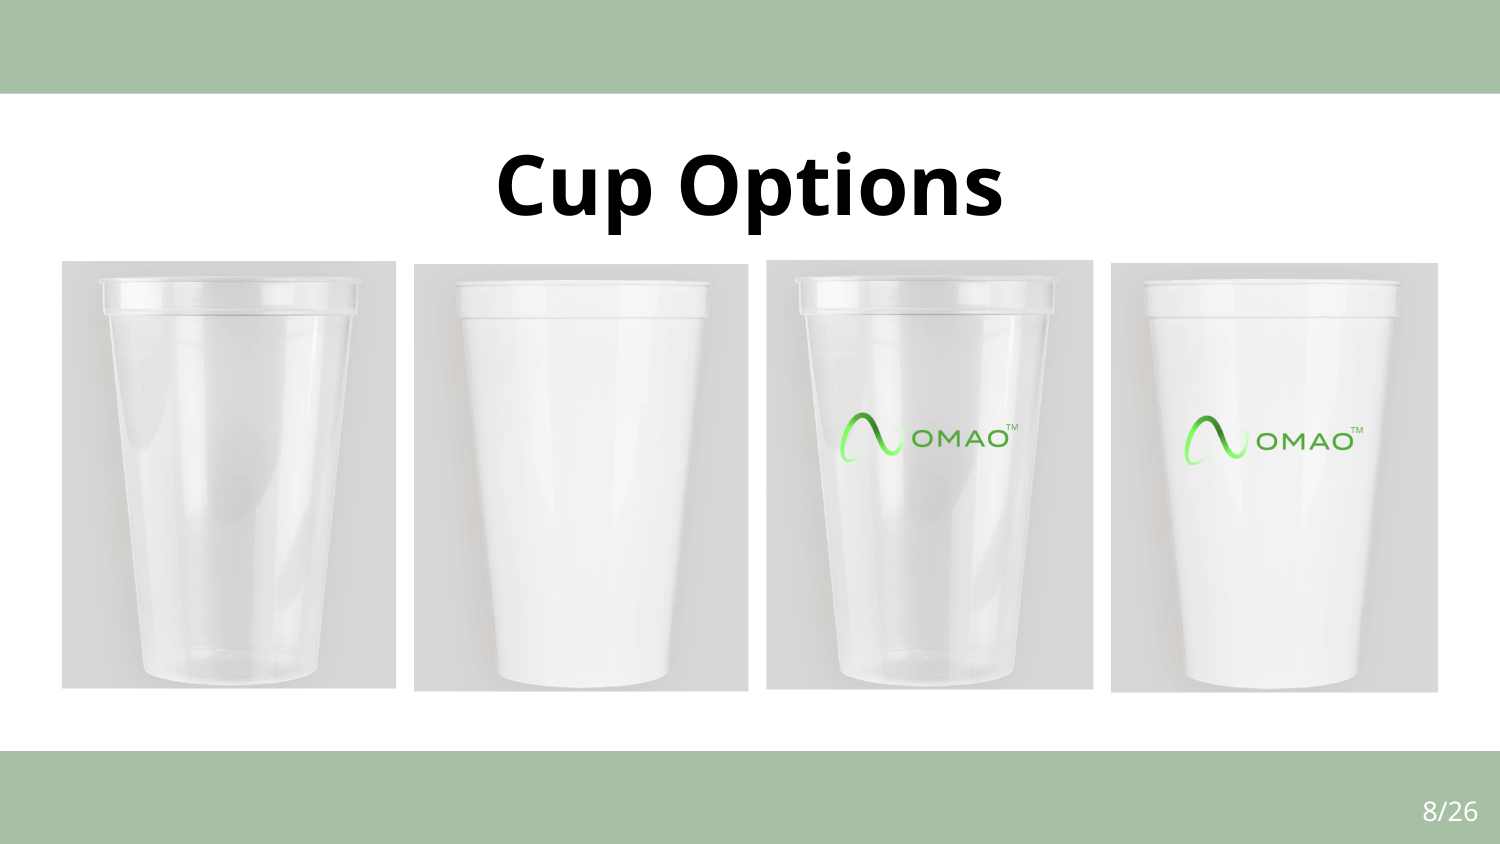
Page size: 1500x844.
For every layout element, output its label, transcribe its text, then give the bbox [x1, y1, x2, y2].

picture [766, 260, 1094, 691]
title Cup Options [109, 117, 1391, 223]
slide_number ‹#›/26 [1403, 779, 1494, 844]
picture [413, 263, 749, 692]
picture [61, 261, 397, 689]
picture [1110, 262, 1439, 693]
